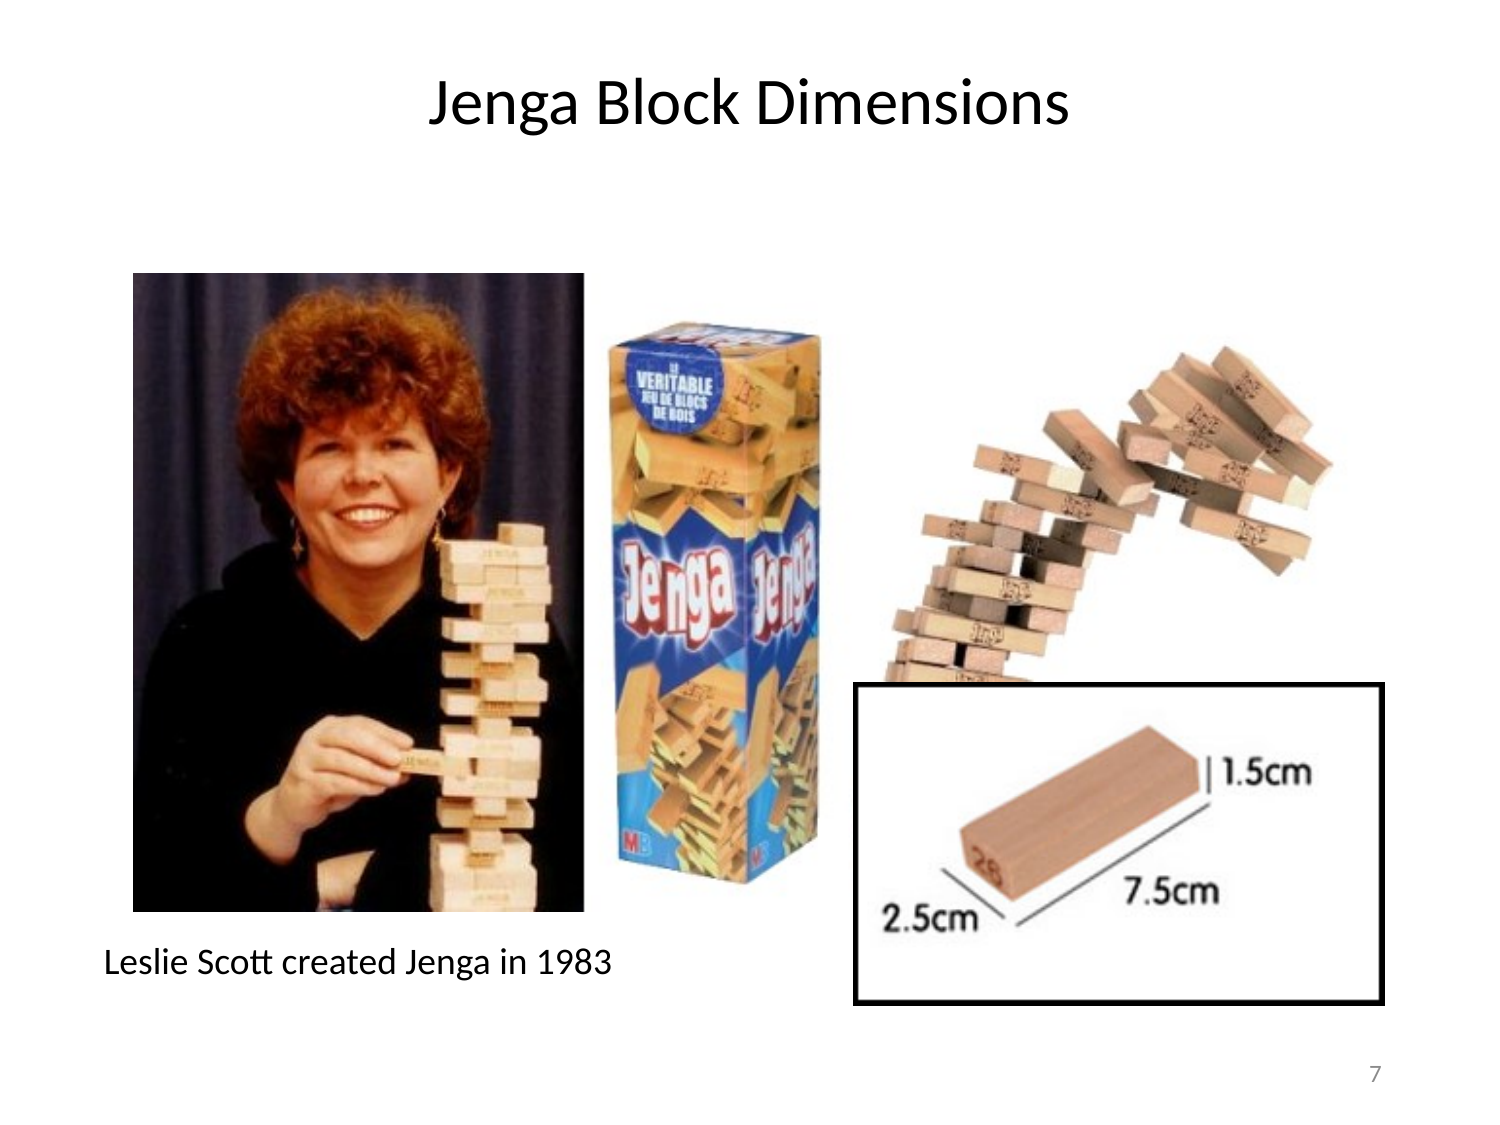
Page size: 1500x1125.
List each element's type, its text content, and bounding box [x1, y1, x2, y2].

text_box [89, 273, 1355, 990]
slide_number 7 [1059, 1042, 1397, 1103]
picture [853, 682, 1385, 1006]
text_box Jenga Block Dimensions [103, 59, 1397, 241]
